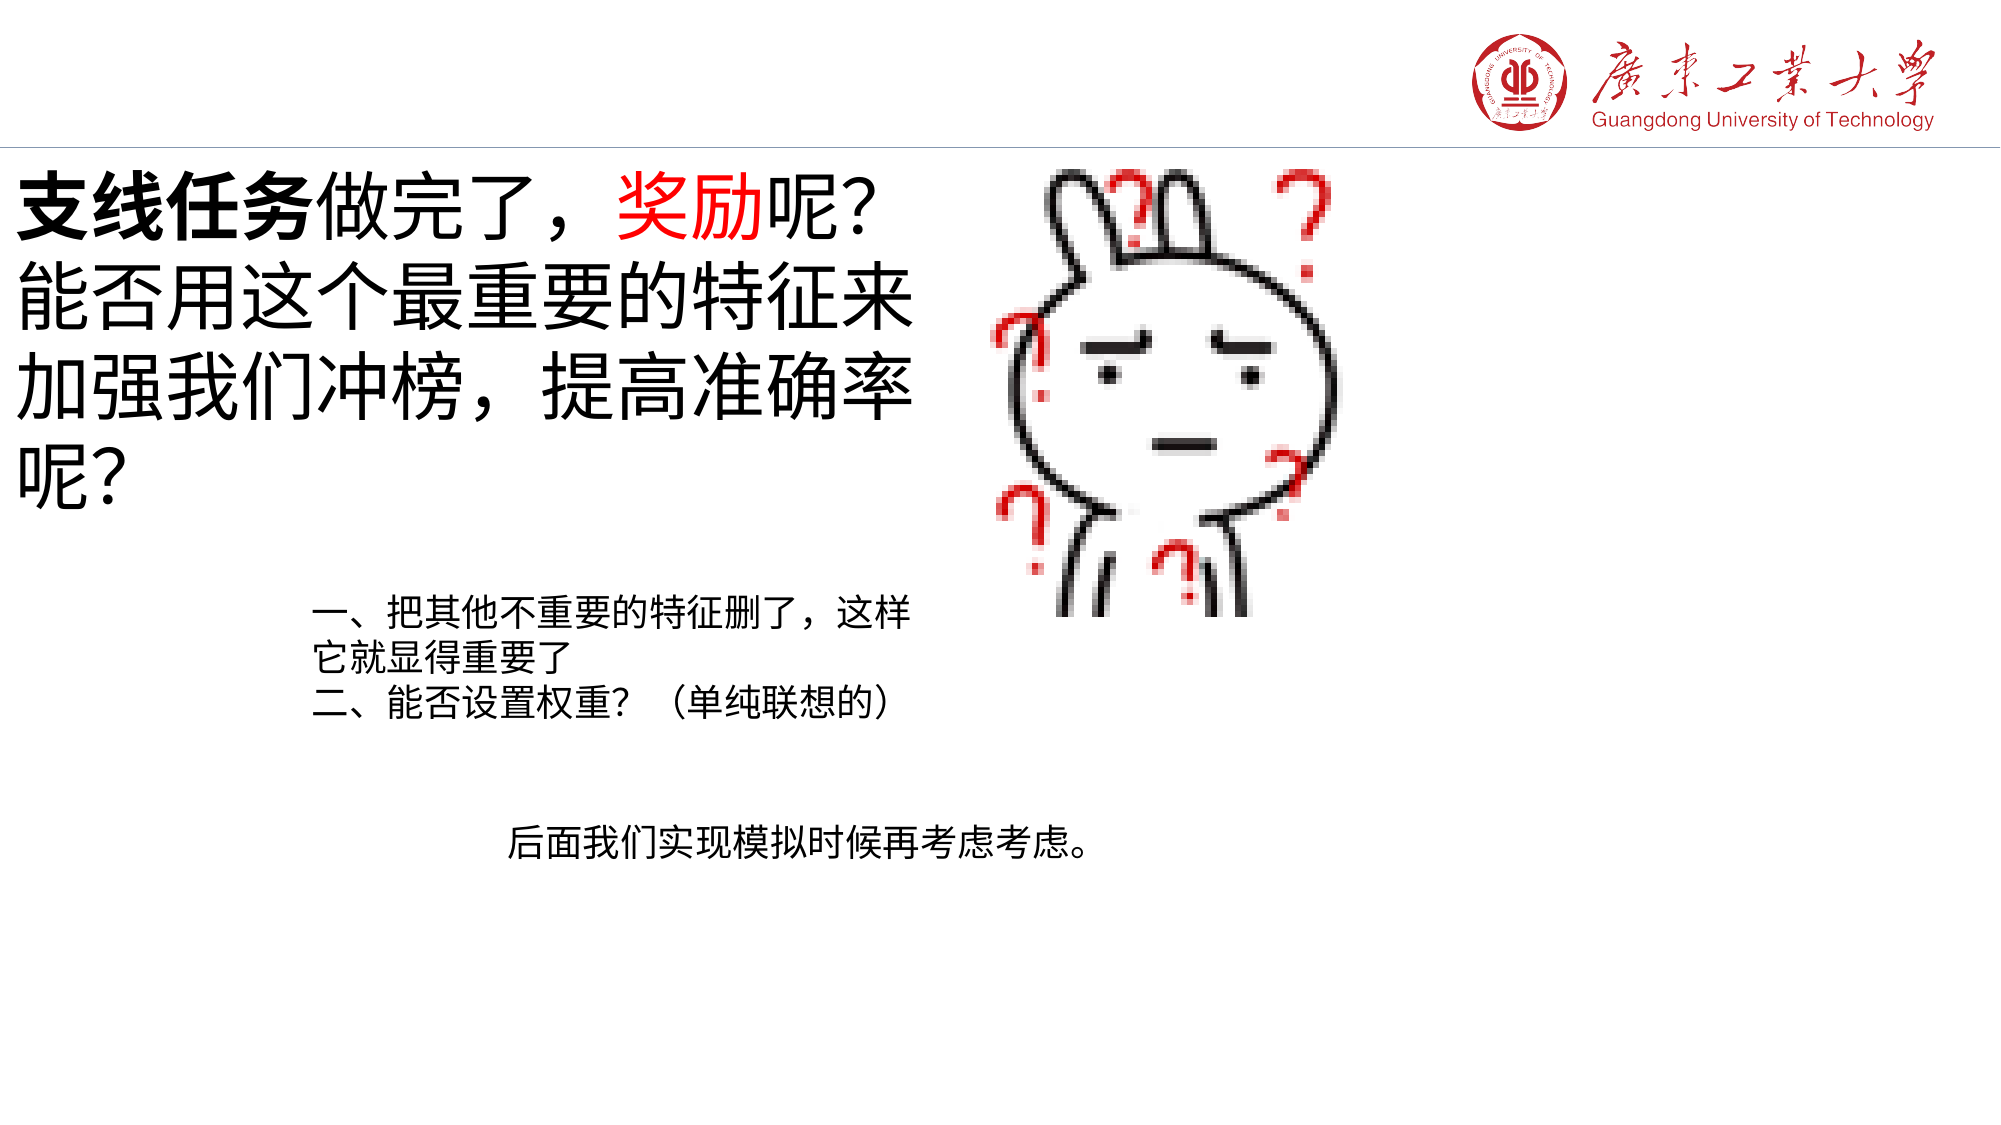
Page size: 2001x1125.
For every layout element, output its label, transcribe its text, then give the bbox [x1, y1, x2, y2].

picture [1472, 34, 1935, 131]
text_box 一、把其他不重要的特征删了，这样它就显得重要了 二、能否设置权重？（单纯联想的） [296, 581, 961, 732]
text_box 支线任务做完了，奖励呢？能否用这个最重要的特征来加强我们冲榜，提高准确率呢？ [0, 152, 931, 527]
picture [931, 151, 1397, 647]
text_box 后面我们实现模拟时候再考虑考虑。 [493, 811, 1221, 871]
